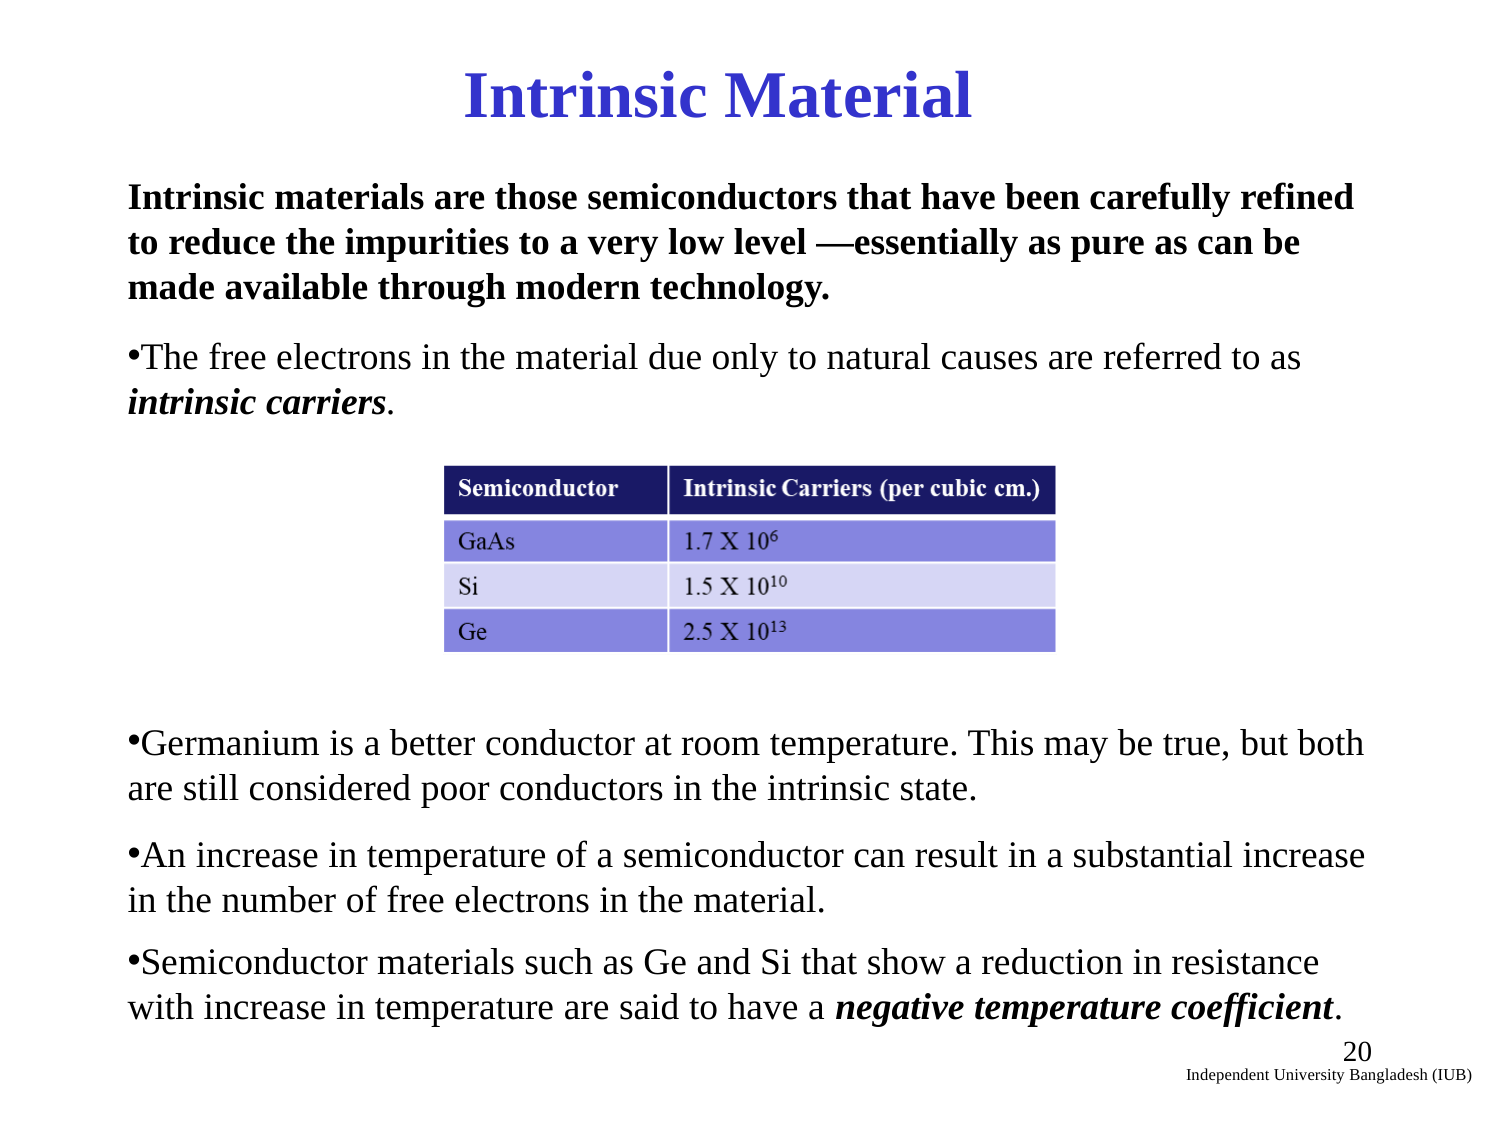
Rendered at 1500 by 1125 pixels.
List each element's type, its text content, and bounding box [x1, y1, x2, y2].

text_box Independent University Bangladesh (IUB) [1112, 1037, 1488, 1125]
text_box Intrinsic materials are those semiconductors that have been carefully refined to reduce the impurities to a very low level —essentially as pure as can be made available through modern technology. The free electrons in the material due only to natural causes are referred to as intrinsic carriers. Germanium is a better conductor at room temperature. This may be true, but both are still considered poor conductors in the intrinsic state. An increase in temperature of a semiconductor can result in a substantial increase in the number of free electrons in the material. Semiconductor materials such as Ge and Si that show a reduction in resistance with increase in temperature are said to have a negative temperature coefficient. [112, 164, 1400, 1080]
text_box ‹#› [1074, 1024, 1388, 1100]
picture [443, 464, 1057, 661]
text_box Intrinsic Material [87, 43, 1350, 139]
